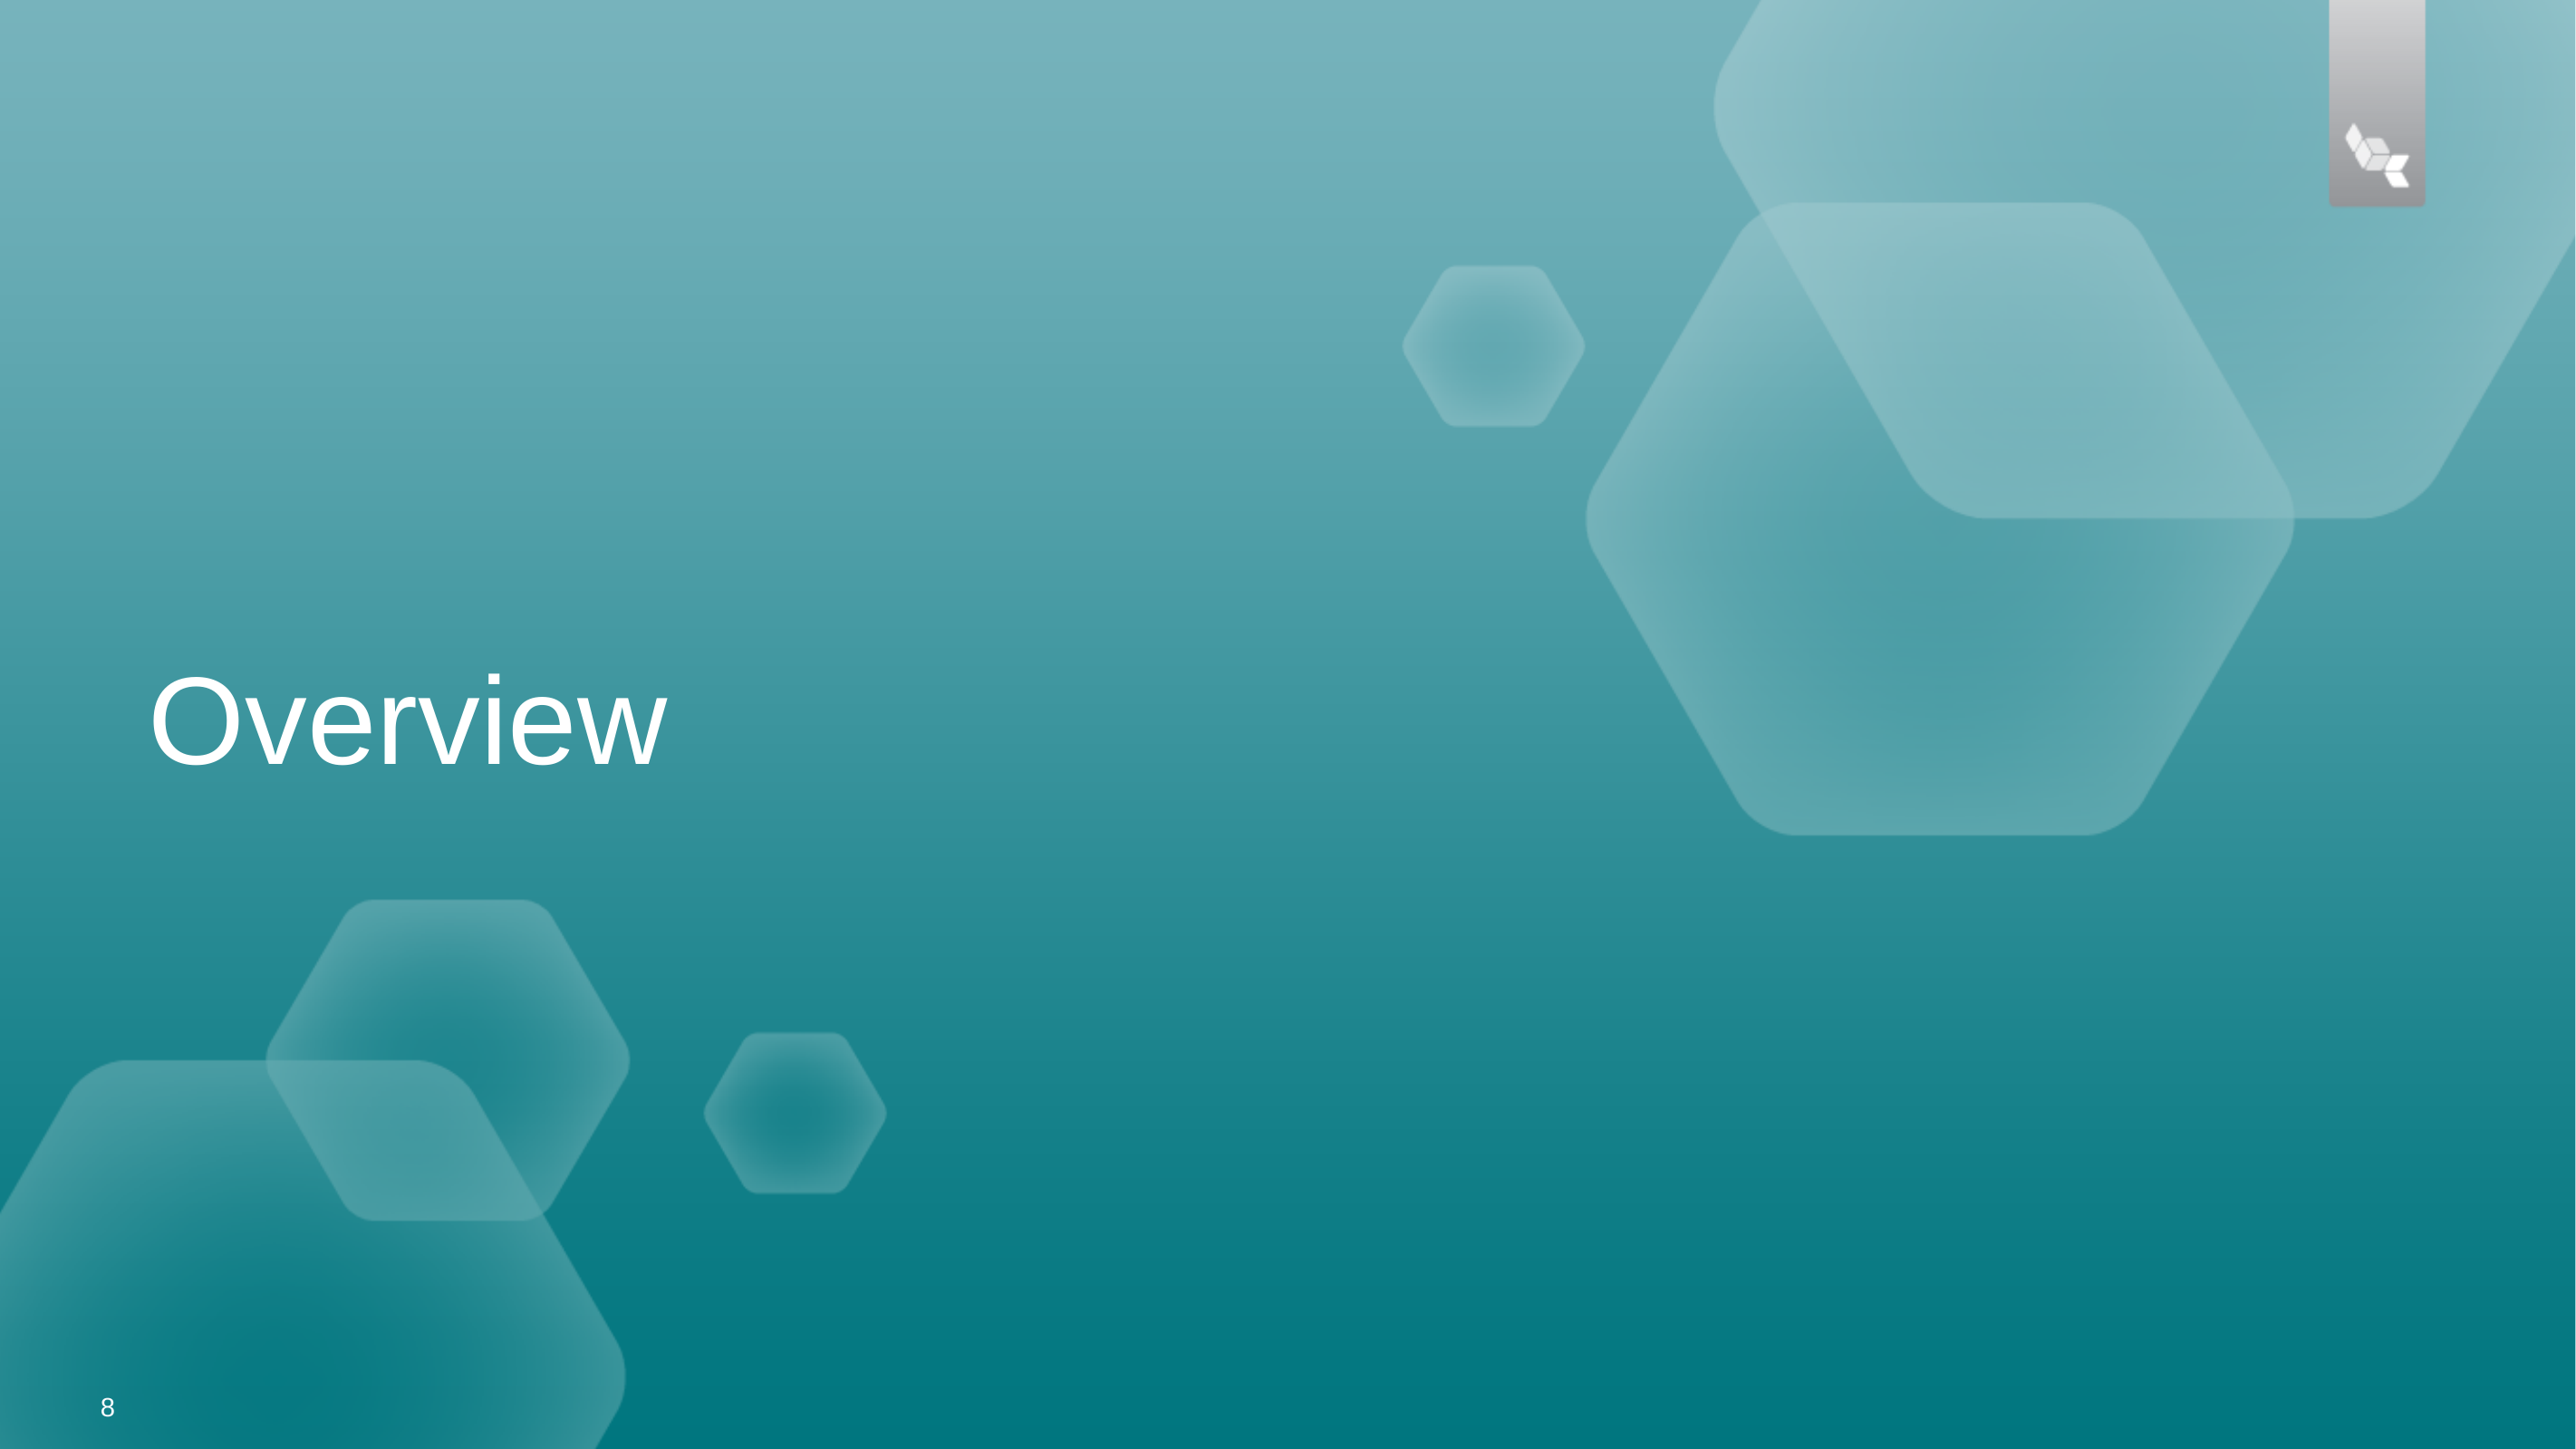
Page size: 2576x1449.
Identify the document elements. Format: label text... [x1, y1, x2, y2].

list Overview [125, 628, 1857, 811]
picture [0, 0, 2576, 1449]
slide_number 8 [0, 1366, 130, 1447]
